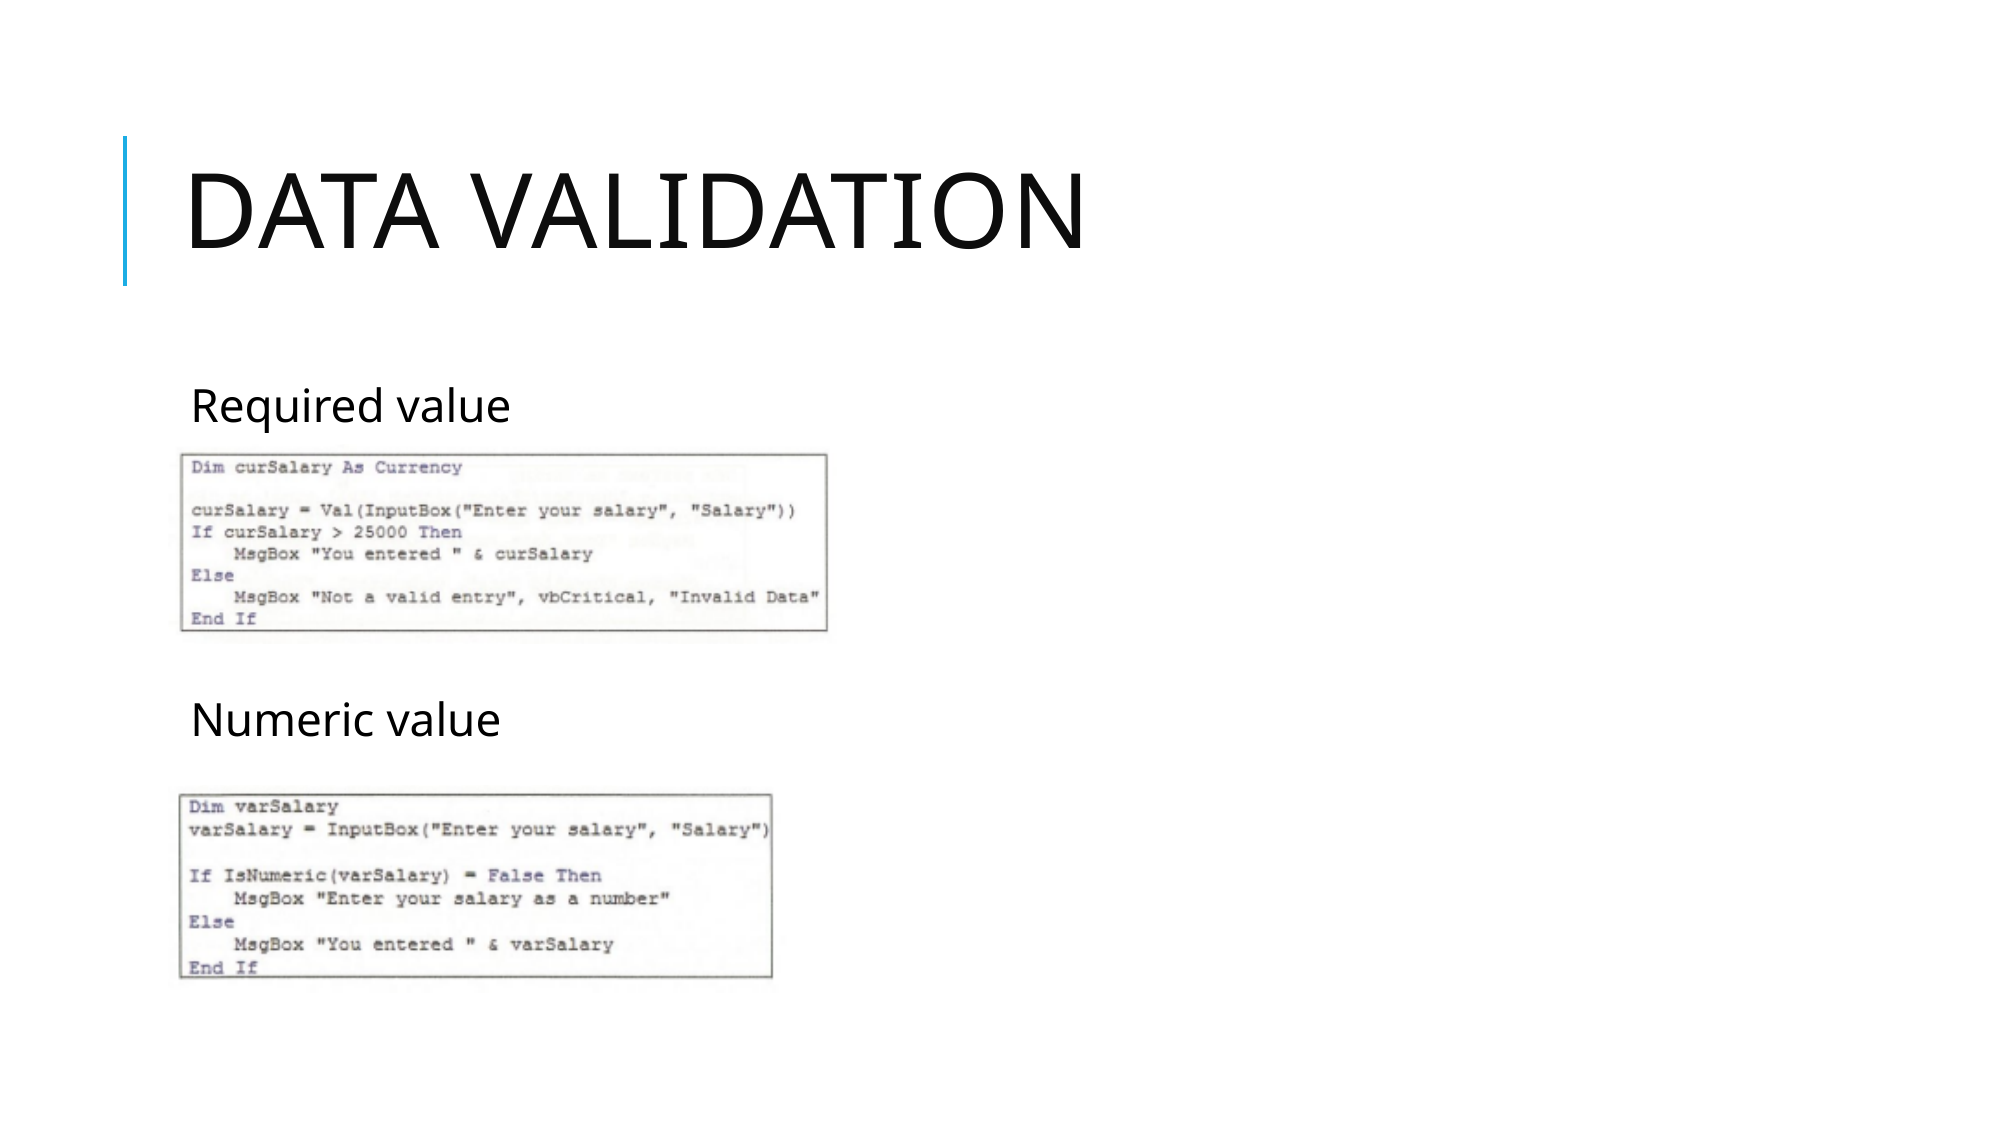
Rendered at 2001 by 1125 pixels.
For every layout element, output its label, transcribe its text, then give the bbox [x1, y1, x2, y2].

list Required value Numeric value [168, 375, 1763, 1035]
picture [167, 444, 849, 644]
title Data validation [168, 96, 1763, 342]
picture [167, 784, 788, 994]
